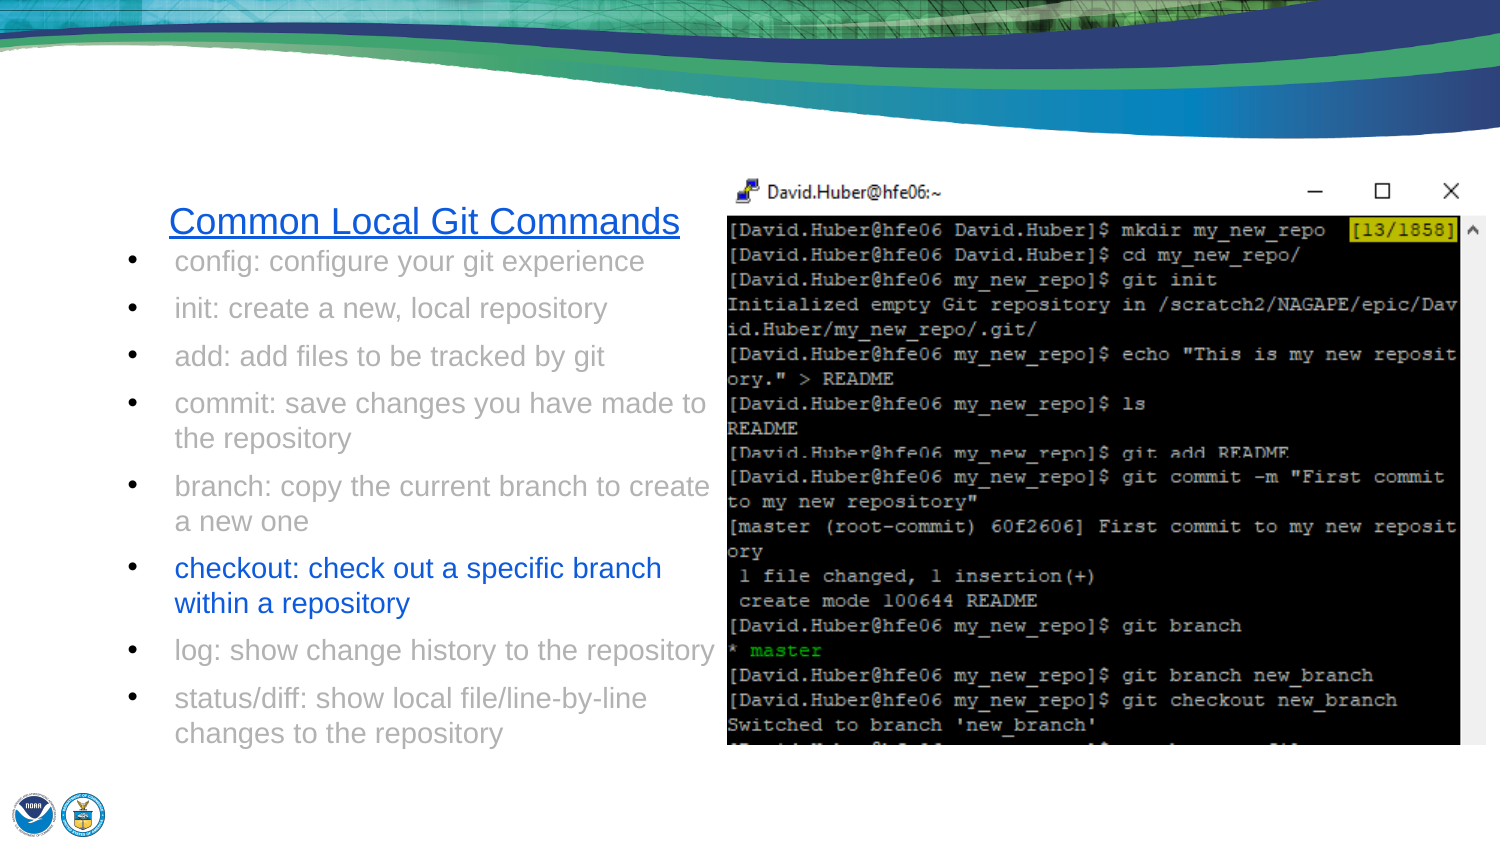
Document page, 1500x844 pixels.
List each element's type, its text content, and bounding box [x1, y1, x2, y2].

picture [91, 823, 105, 837]
picture [61, 793, 75, 807]
picture [64, 797, 100, 837]
picture [0, 0, 1500, 146]
picture [12, 793, 56, 837]
picture [91, 793, 105, 807]
picture [61, 823, 75, 837]
text_box Common Local Git Commands config: configure your git experience init: create a new, local repository add: add files to be tracked by git commit: save changes you have made to the repository branch: copy the current branch to create a new one checkout: check out a specific branch within a repository log: show change history to the repository status/diff: show local file/line-by-line changes to the repository [112, 189, 737, 757]
picture [727, 171, 1486, 745]
